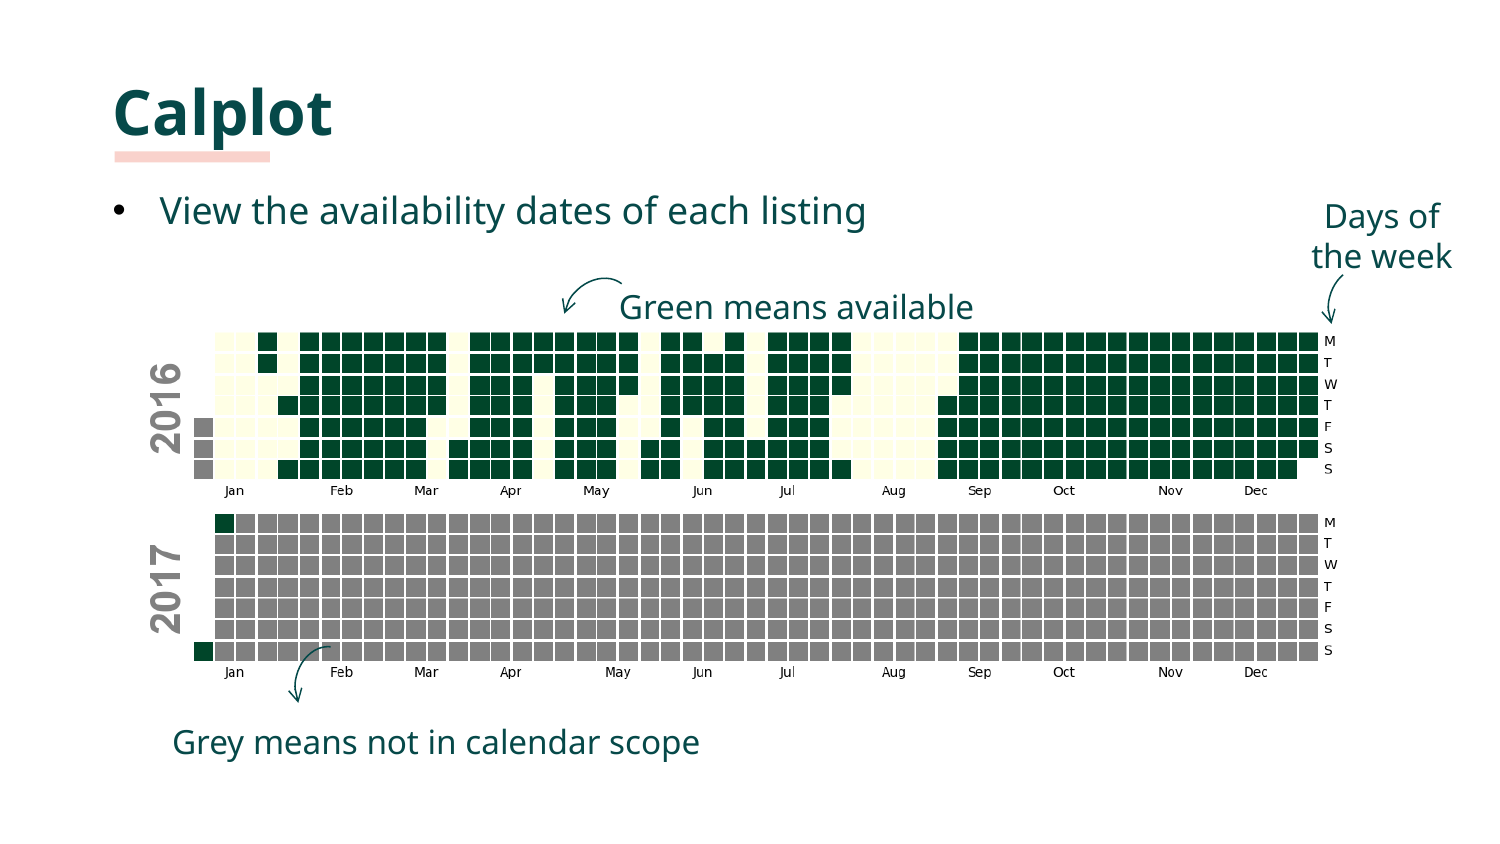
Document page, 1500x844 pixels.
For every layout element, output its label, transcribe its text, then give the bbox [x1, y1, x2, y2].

text_box View the availability dates of each listing [97, 180, 939, 240]
picture [4, 317, 1427, 693]
text_box [561, 277, 623, 314]
text_box Green means available [512, 278, 1082, 315]
text_box Days of the week [1280, 187, 1484, 283]
text_box [1327, 283, 1359, 315]
text_box Grey means not in calendar scope [152, 713, 722, 769]
title Calplot [97, 58, 1496, 153]
text_box [114, 151, 270, 163]
